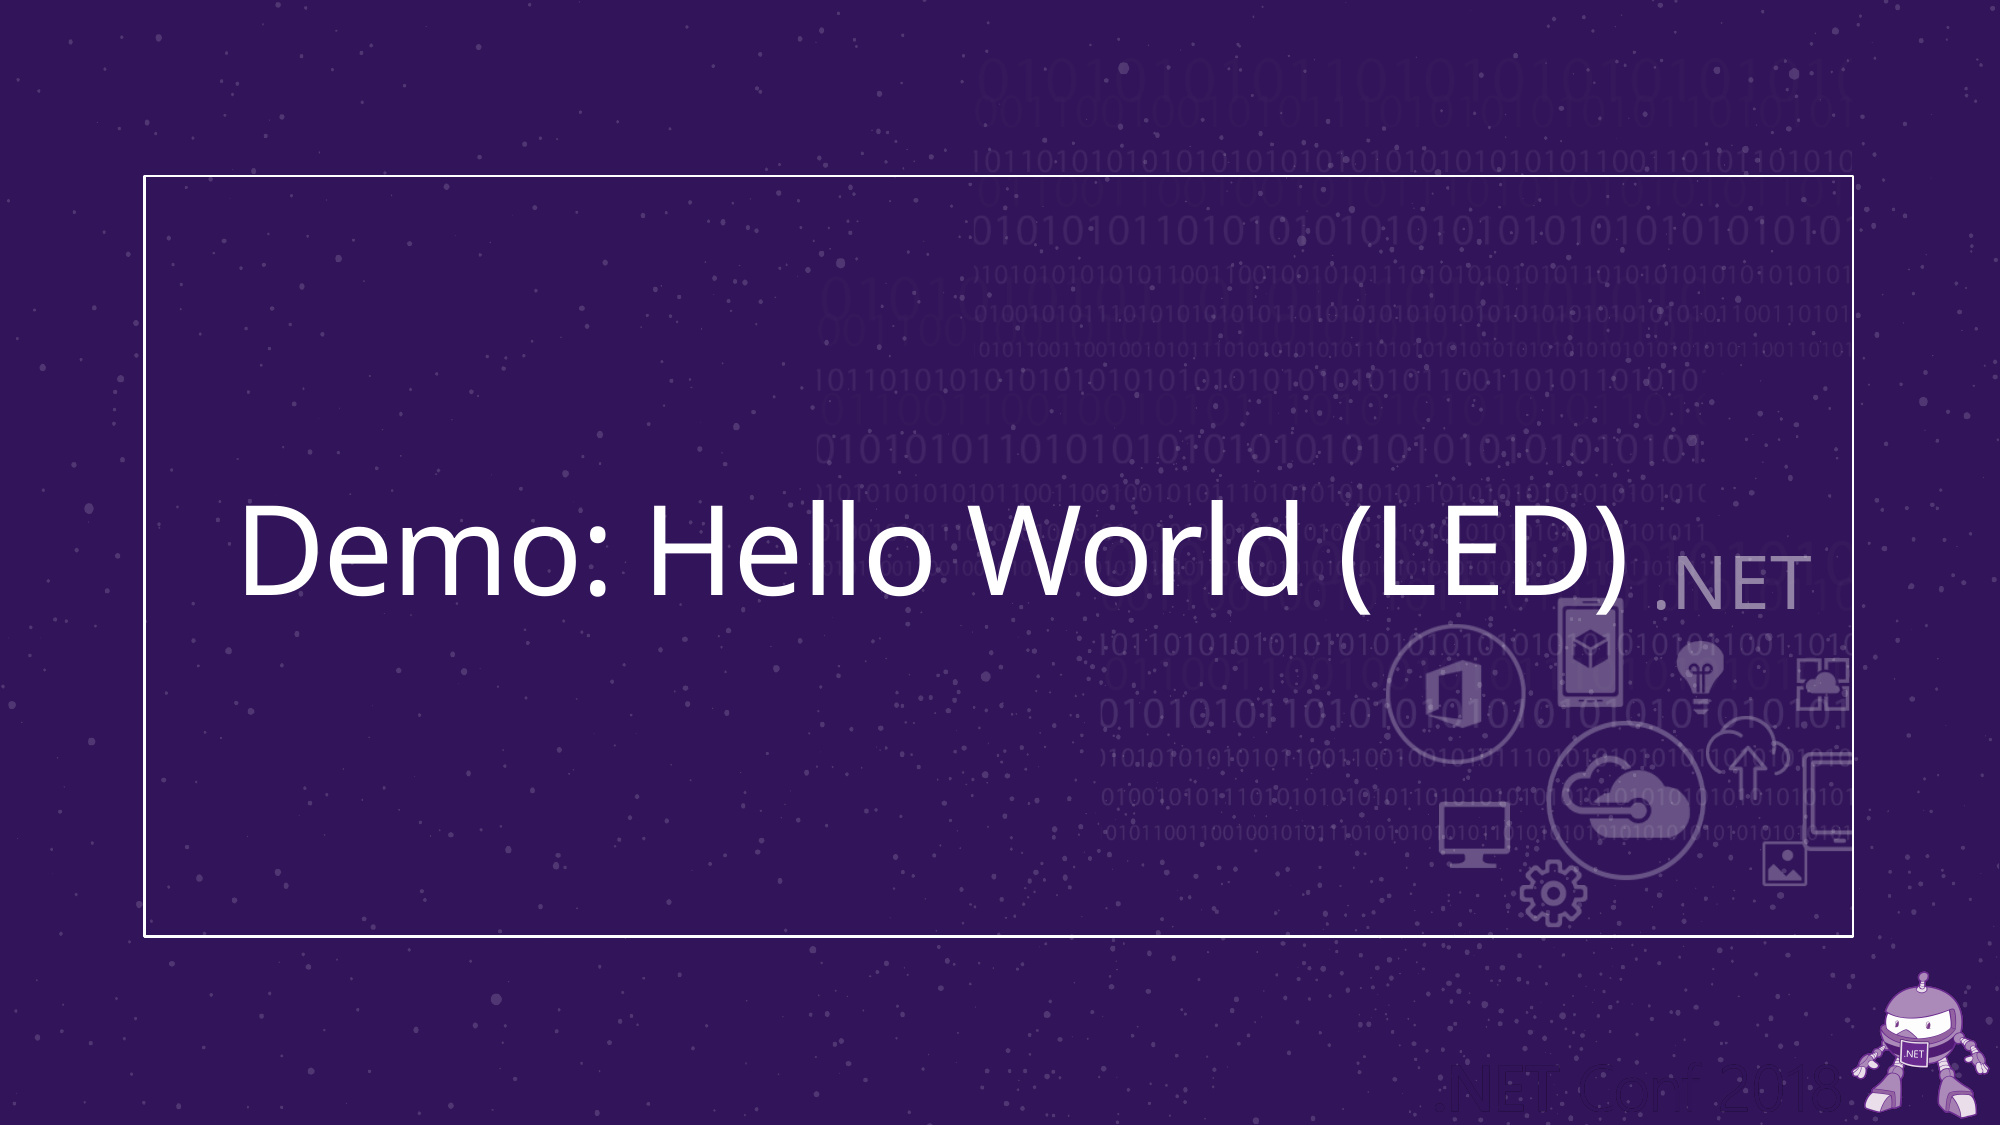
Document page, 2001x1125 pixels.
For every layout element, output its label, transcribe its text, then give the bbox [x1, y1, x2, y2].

picture [1, 0, 1999, 1125]
title Demo: Hello World (LED) [210, 472, 1853, 640]
